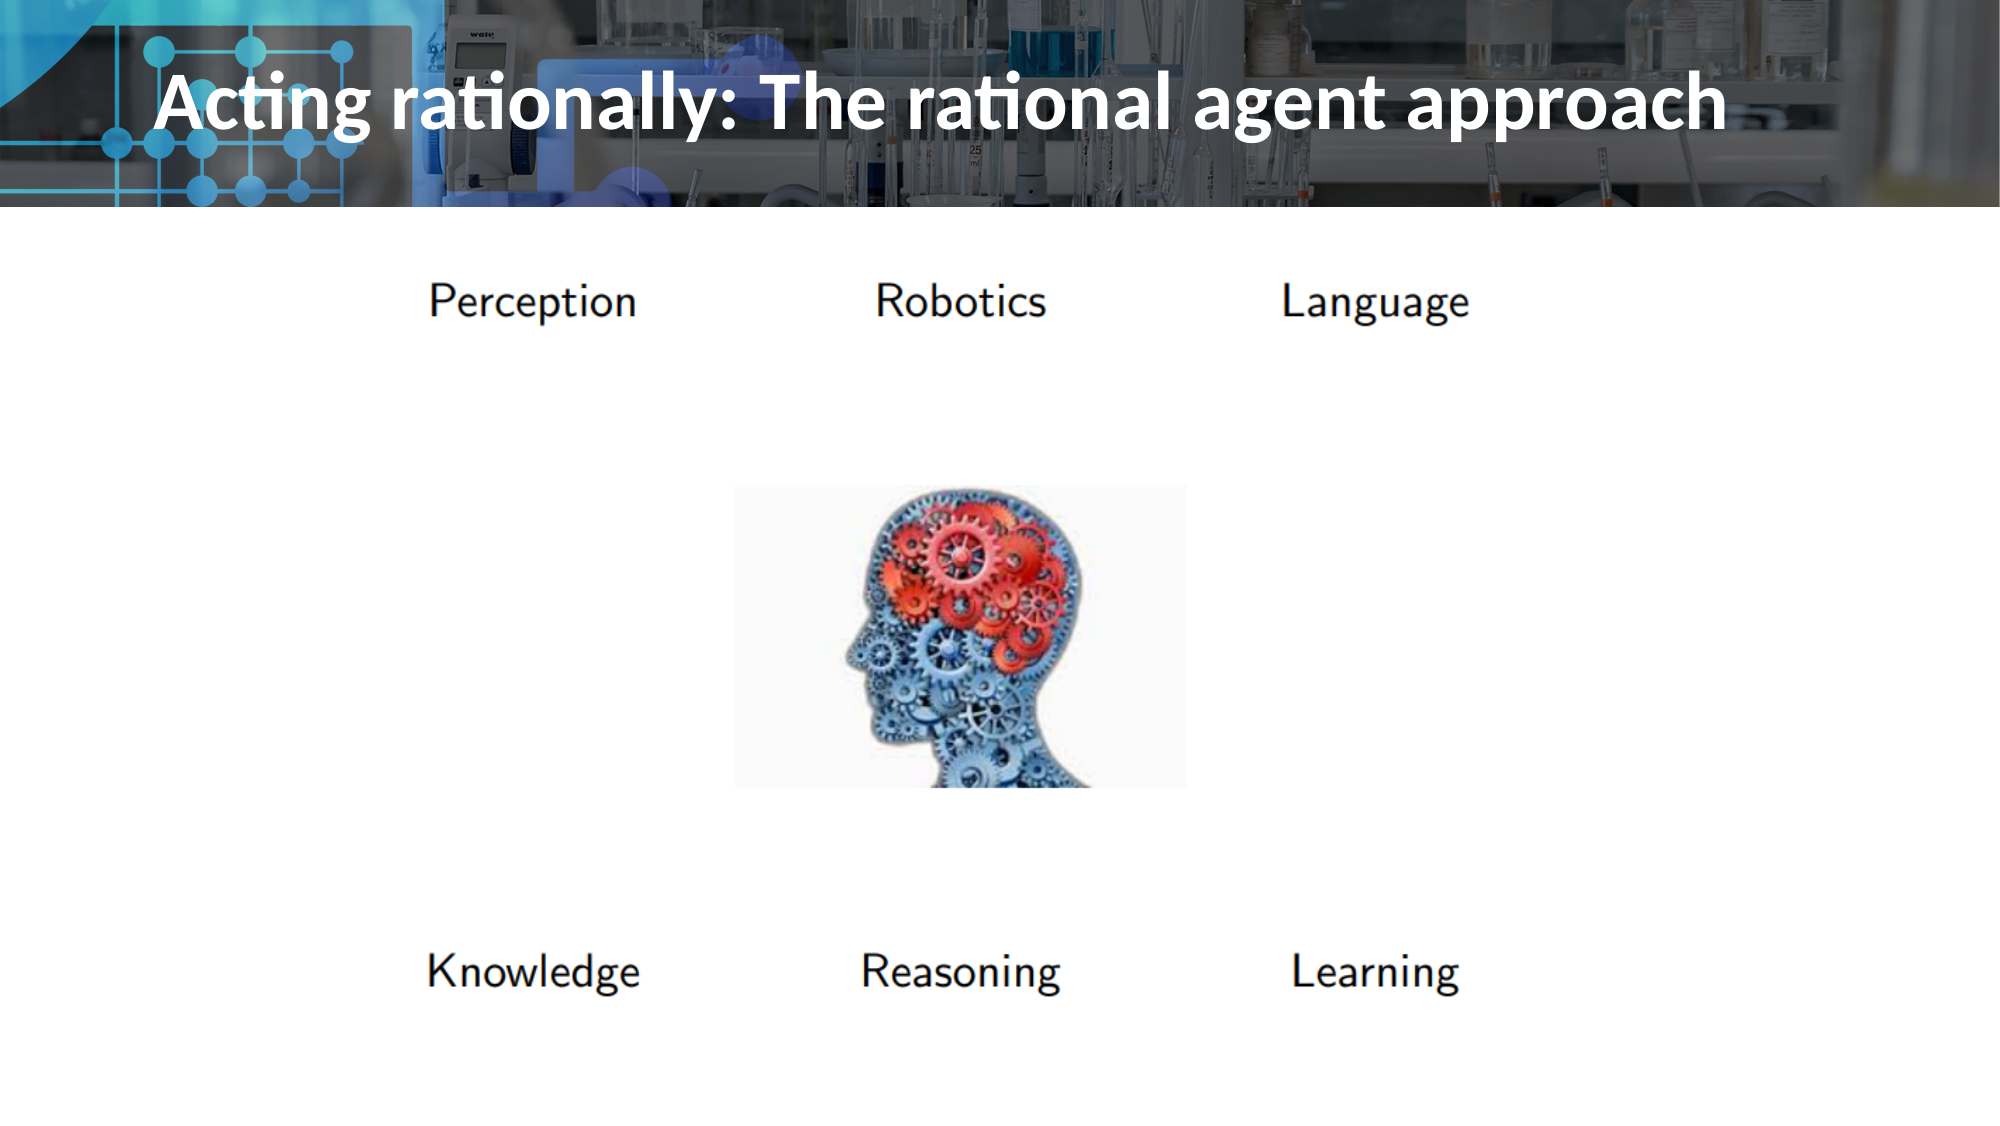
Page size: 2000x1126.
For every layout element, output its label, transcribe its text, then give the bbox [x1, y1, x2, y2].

picture [0, 0, 2000, 1125]
title Acting rationally: The rational agent approach [99, 31, 1900, 163]
